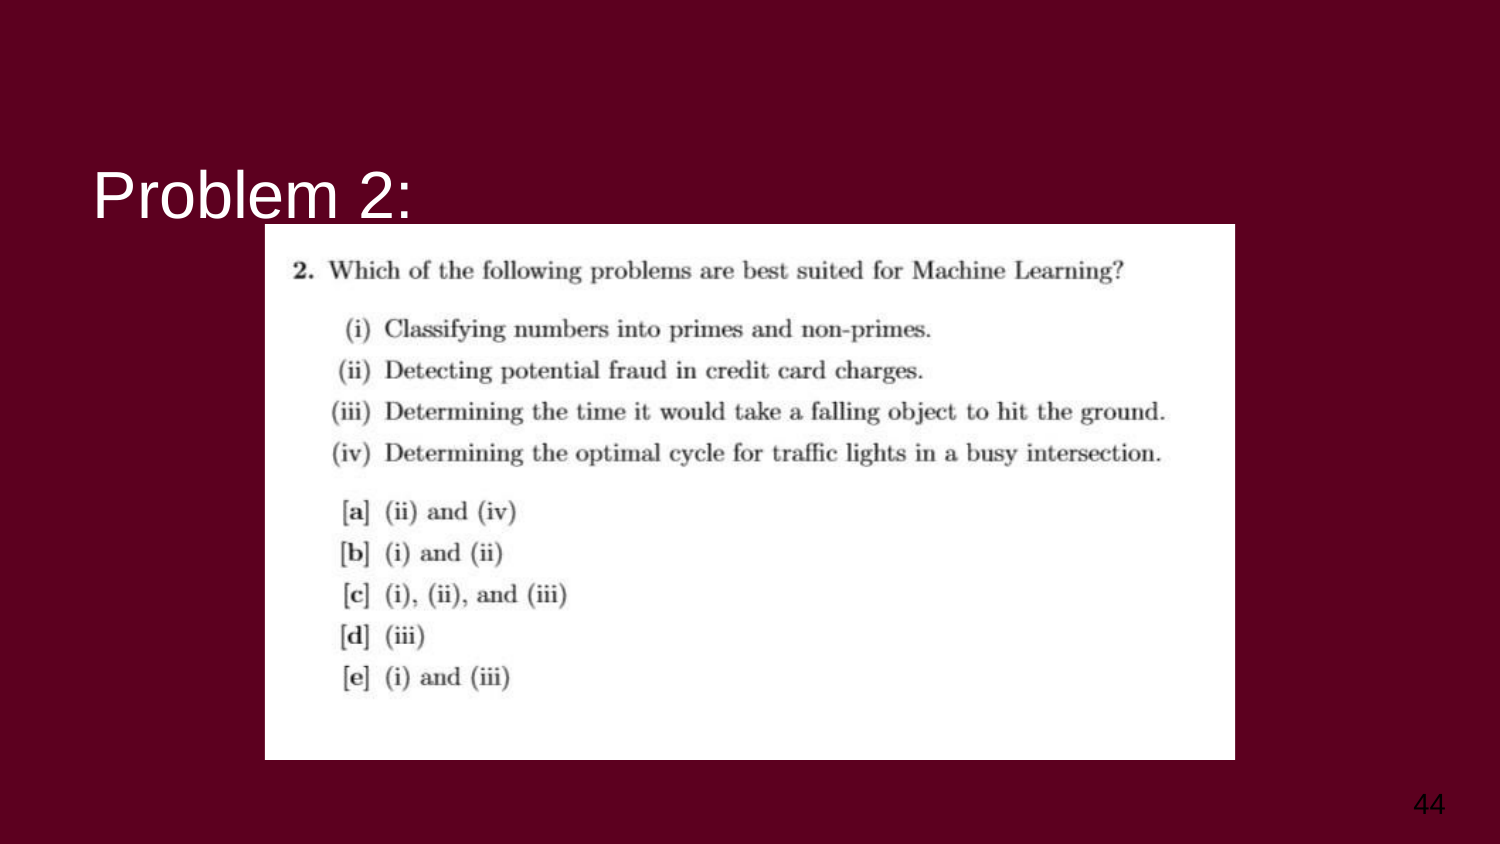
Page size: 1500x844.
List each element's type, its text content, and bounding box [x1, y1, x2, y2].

slide_number 44 [1398, 770, 1489, 835]
text_box [264, 224, 1236, 760]
title Problem 2: [77, 121, 1427, 248]
